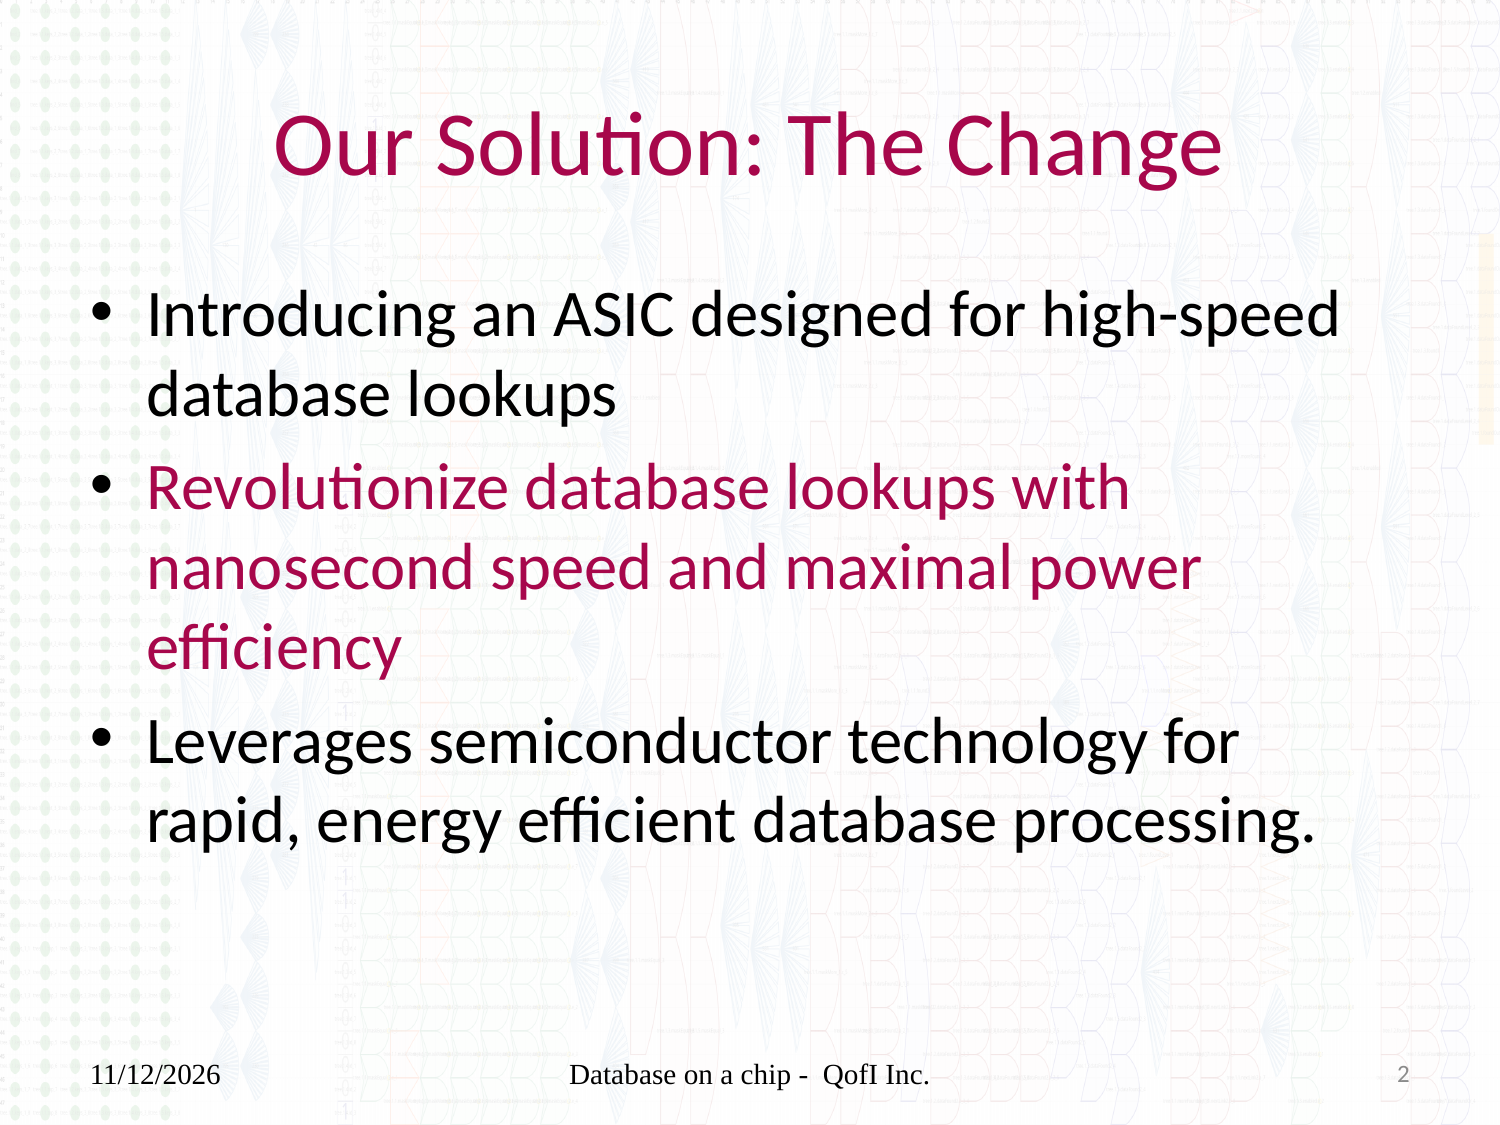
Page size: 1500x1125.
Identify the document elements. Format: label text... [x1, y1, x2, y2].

title Our Solution: The Change [75, 45, 1425, 233]
picture [0, 0, 1500, 1125]
list Introducing an ASIC designed for high-speed database lookups Revolutionize database lookups with nanosecond speed and maximal power efficiency Leverages semiconductor technology for rapid, energy efficient database processing. [75, 262, 1425, 1005]
slide_number 2 [1074, 1042, 1425, 1103]
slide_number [75, 1042, 425, 1103]
footer Database on a chip - QofI Inc. [512, 1042, 988, 1103]
